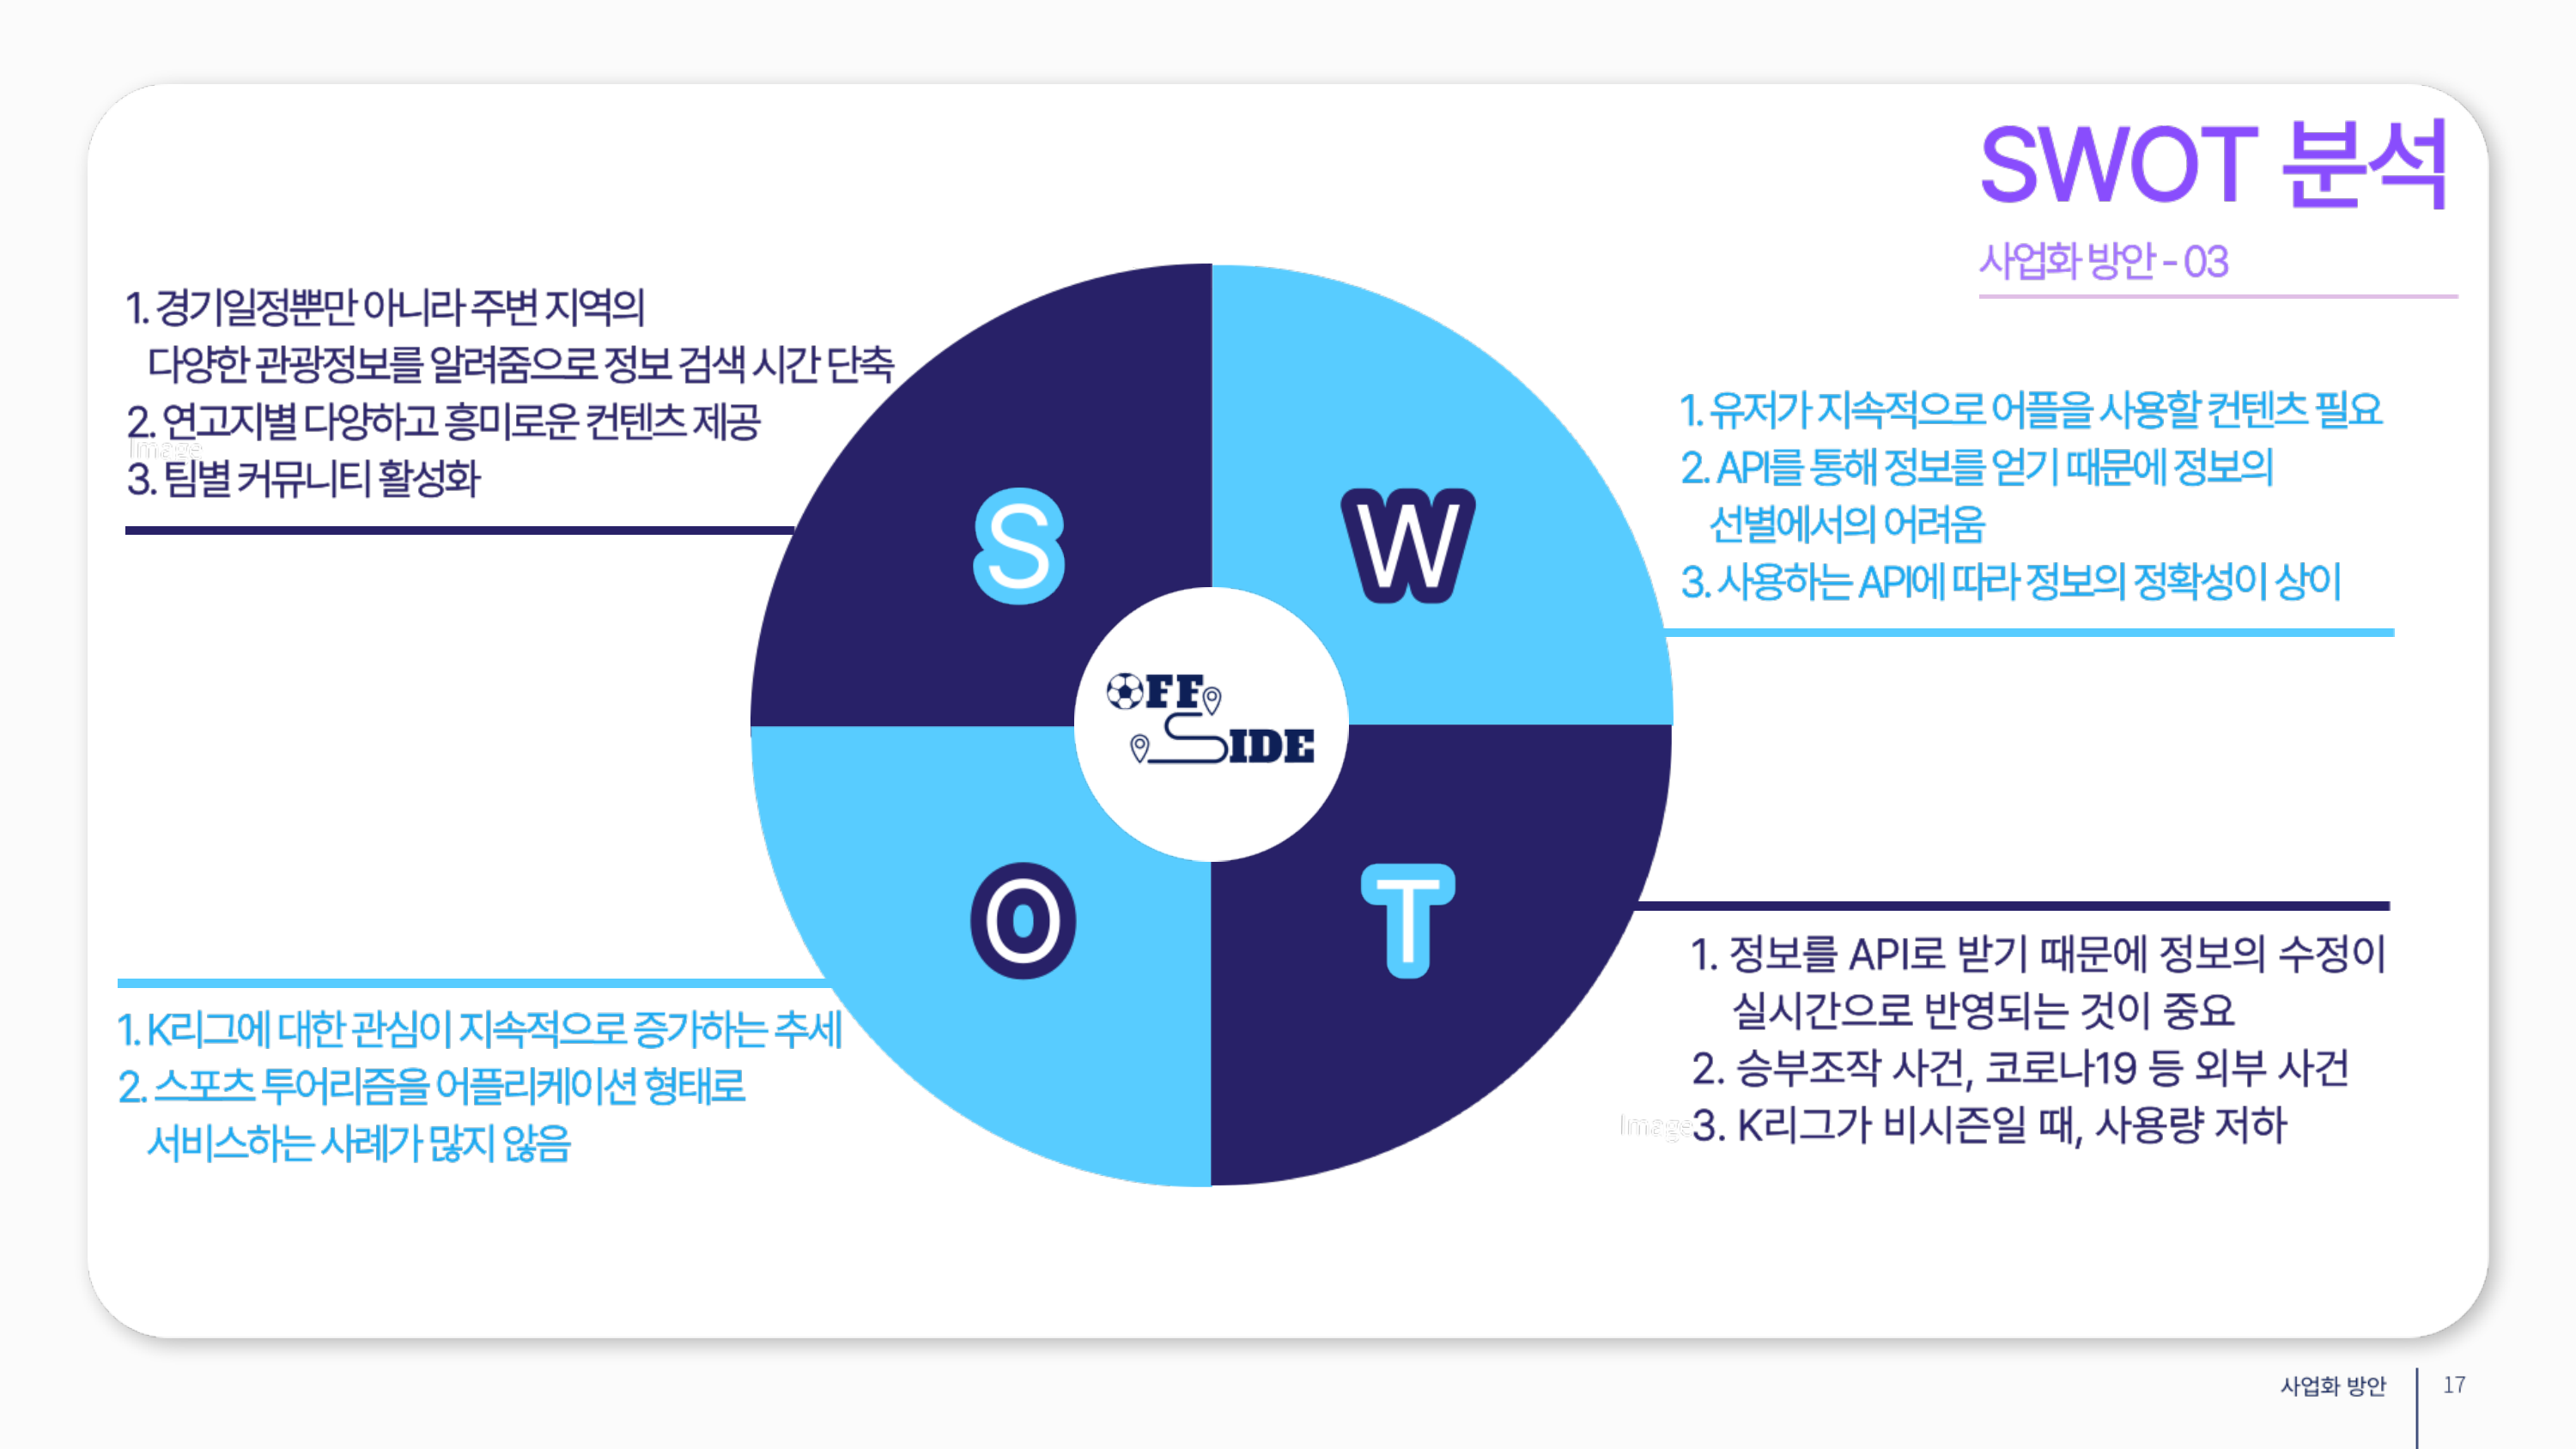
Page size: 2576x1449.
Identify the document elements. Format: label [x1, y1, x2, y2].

text_box [1979, 294, 2460, 300]
text_box [125, 526, 796, 536]
text_box [2348, 1434, 2486, 1438]
text_box [1623, 901, 2391, 911]
text_box [88, 83, 2489, 1338]
picture [0, 0, 2576, 1449]
text_box [1210, 724, 1673, 1186]
text_box [1074, 829, 1350, 862]
text_box [1579, 627, 2395, 637]
text_box [1212, 264, 1674, 627]
text_box [117, 979, 906, 988]
text_box [1602, 643, 1674, 724]
text_box [750, 264, 1211, 724]
text_box [1074, 586, 1350, 635]
text_box [750, 724, 1206, 1187]
text_box [1056, 637, 1379, 822]
